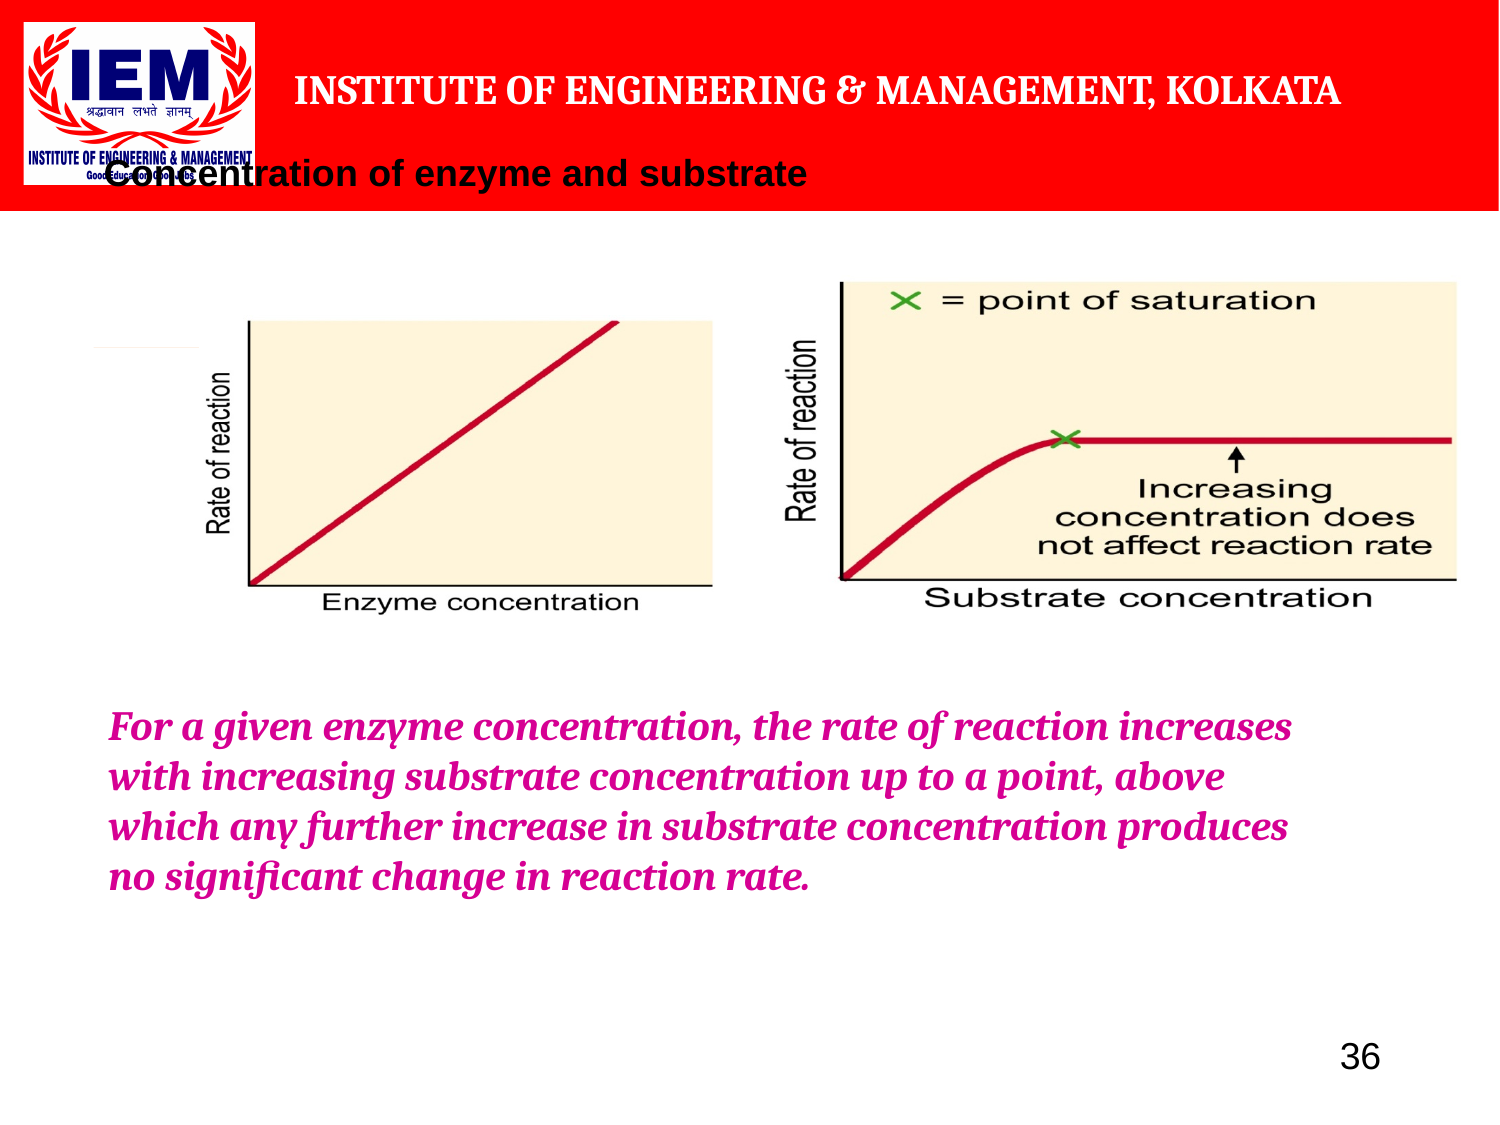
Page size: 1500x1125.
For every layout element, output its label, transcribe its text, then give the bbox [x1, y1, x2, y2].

text_box For a given enzyme concentration, the rate of reaction increases with increasing substrate concentration up to a point, above which any further increase in substrate concentration produces no significant change in reaction rate. [93, 691, 1348, 957]
picture [773, 275, 1461, 614]
picture [198, 315, 716, 617]
picture [23, 22, 255, 185]
text_box Concentration of enzyme and substrate [89, 141, 1408, 336]
